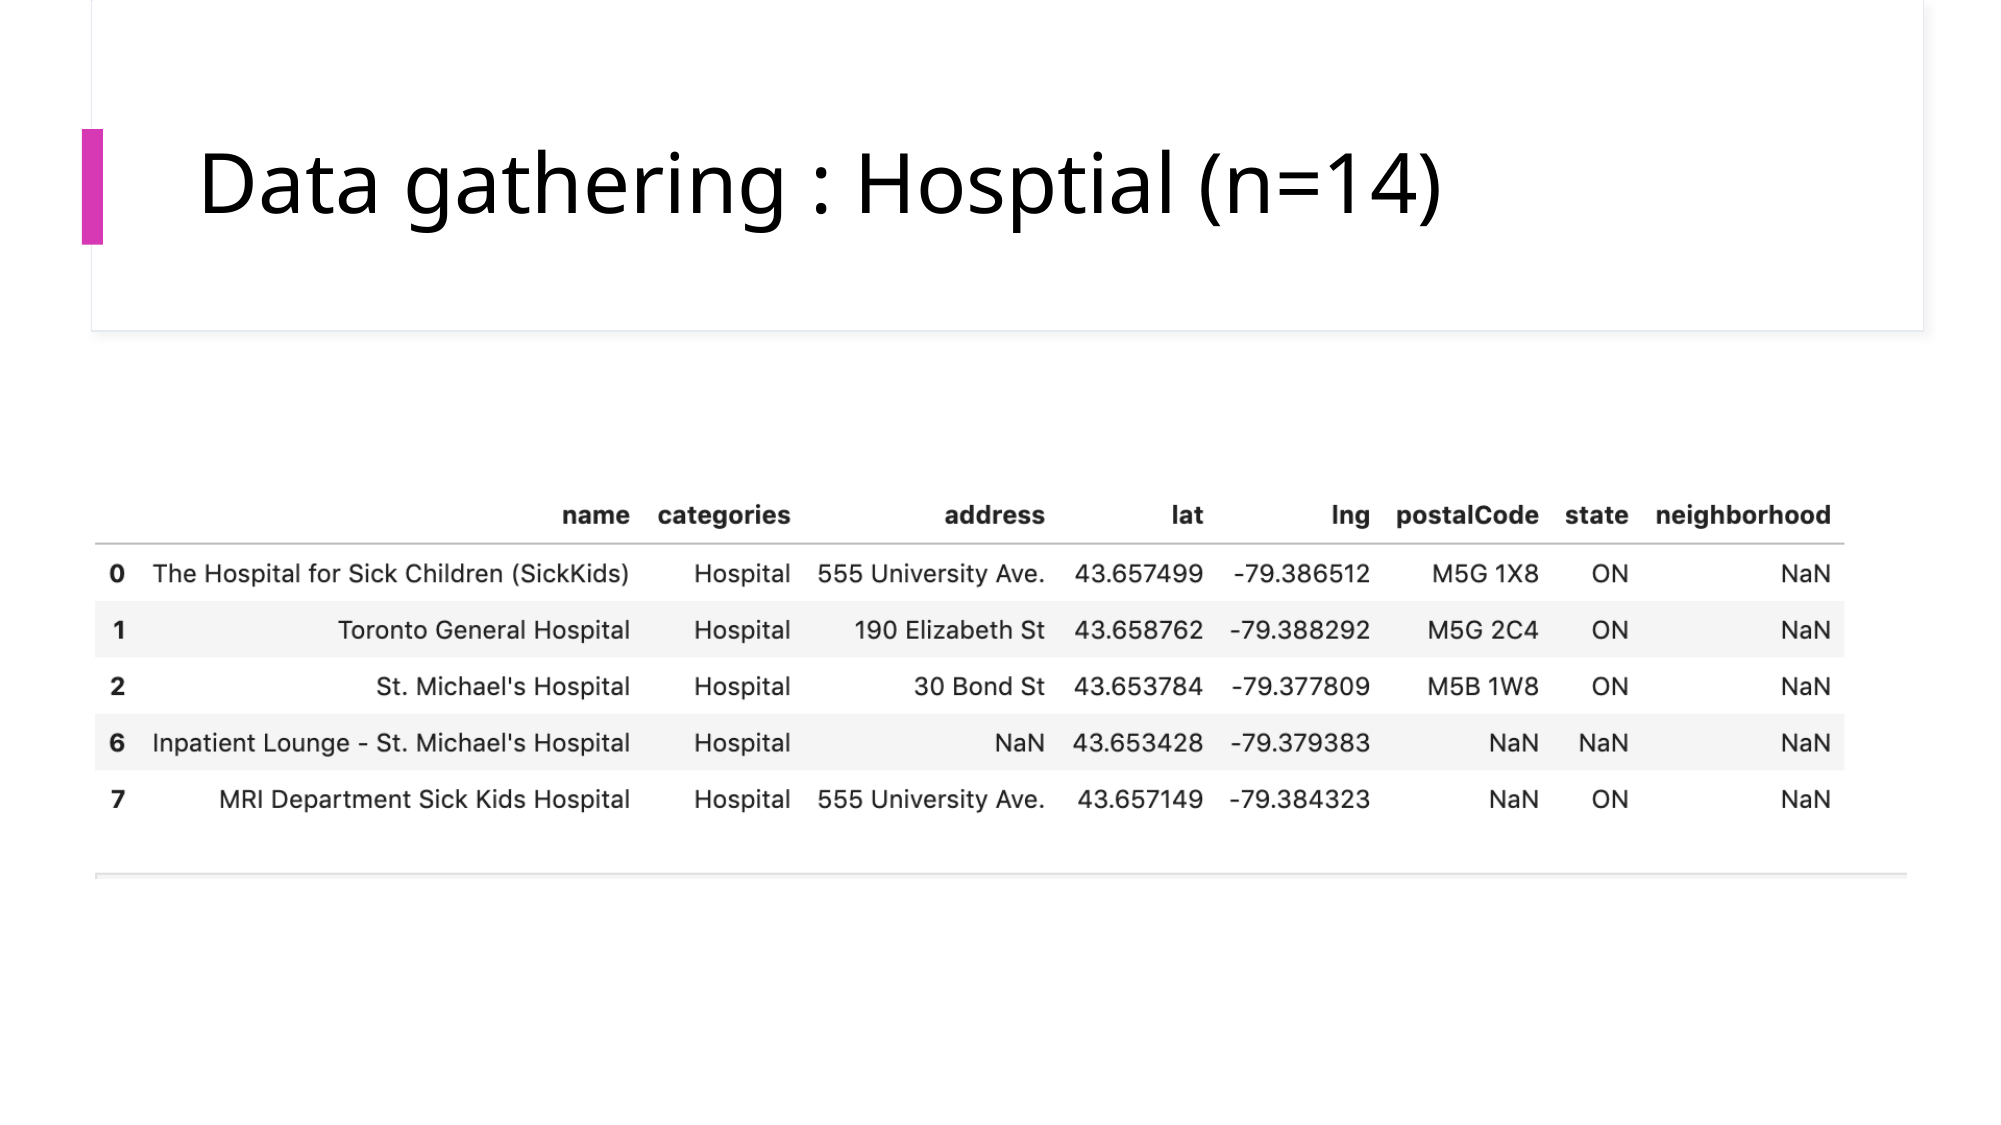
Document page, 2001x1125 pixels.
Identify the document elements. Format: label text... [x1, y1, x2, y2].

title Data gathering : Hosptial (n=14) [183, 90, 1851, 284]
picture [93, 482, 1907, 879]
